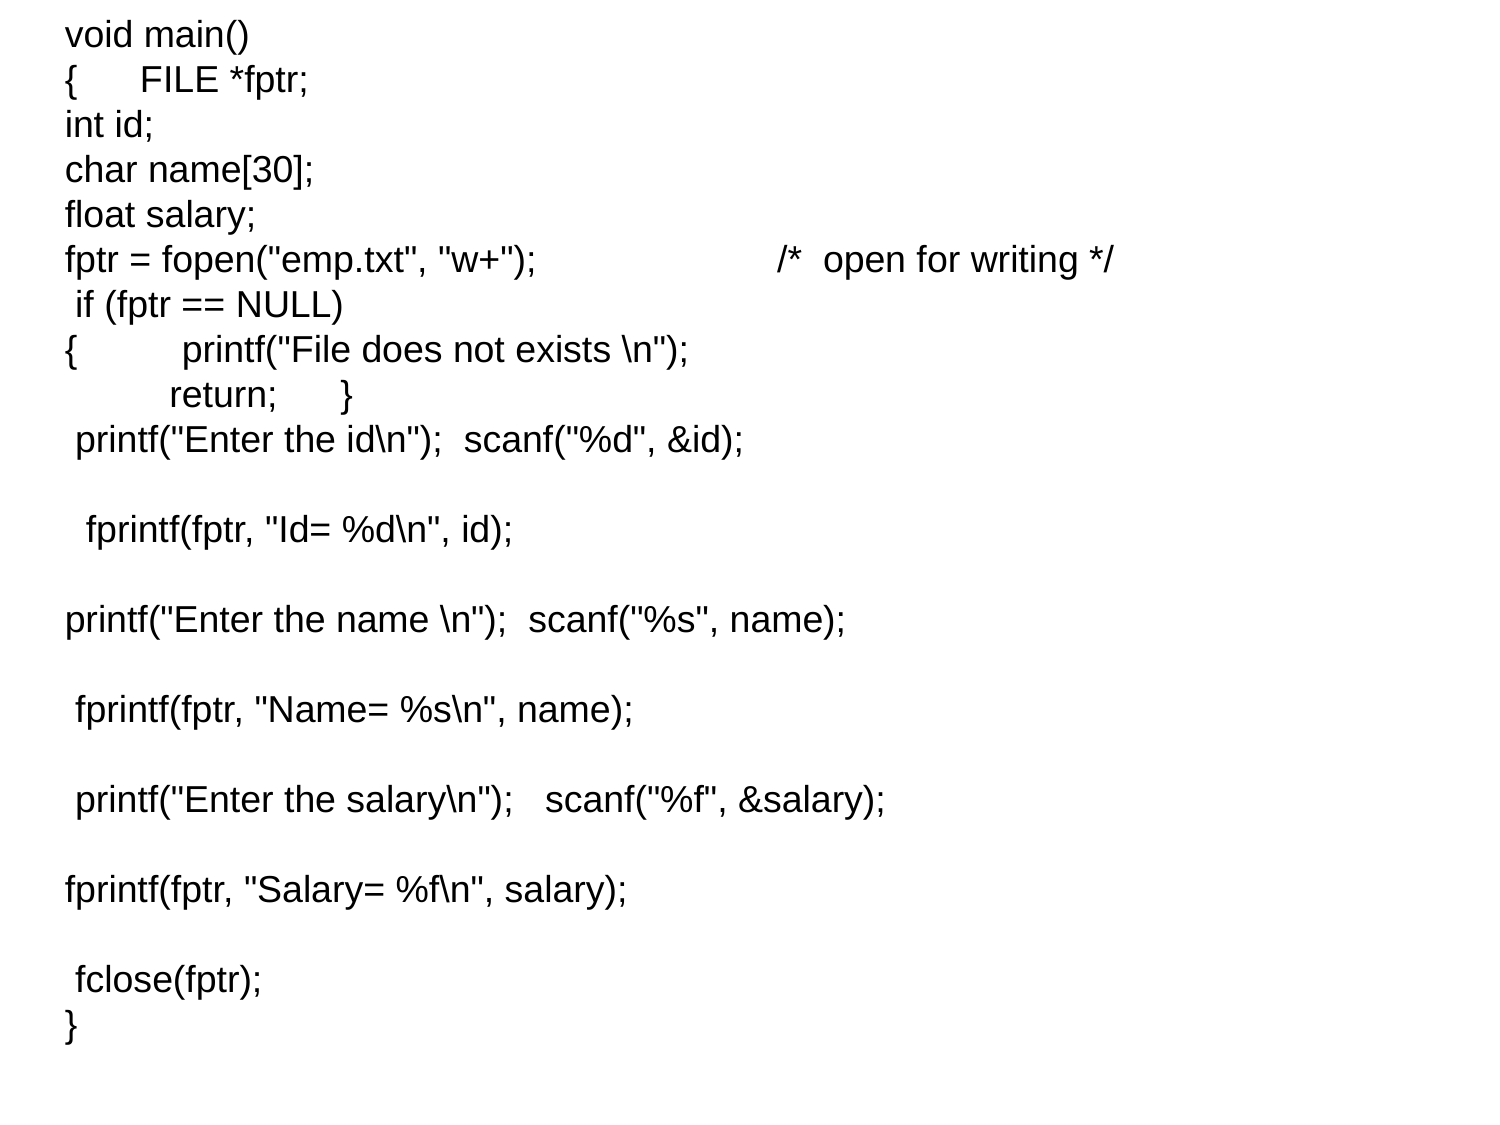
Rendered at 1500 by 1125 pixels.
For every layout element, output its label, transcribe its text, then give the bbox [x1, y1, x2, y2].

text_box void main() { FILE *fptr; int id; char name[30]; float salary; fptr = fopen("emp.txt", "w+"); /* open for writing */ if (fptr == NULL) { printf("File does not exists \n"); return; } printf("Enter the id\n"); scanf("%d", &id); fprintf(fptr, "Id= %d\n", id); printf("Enter the name \n"); scanf("%s", name); fprintf(fptr, "Name= %s\n", name); printf("Enter the salary\n"); scanf("%f", &salary); fprintf(fptr, "Salary= %f\n", salary); fclose(fptr); } [49, 2, 1188, 1052]
